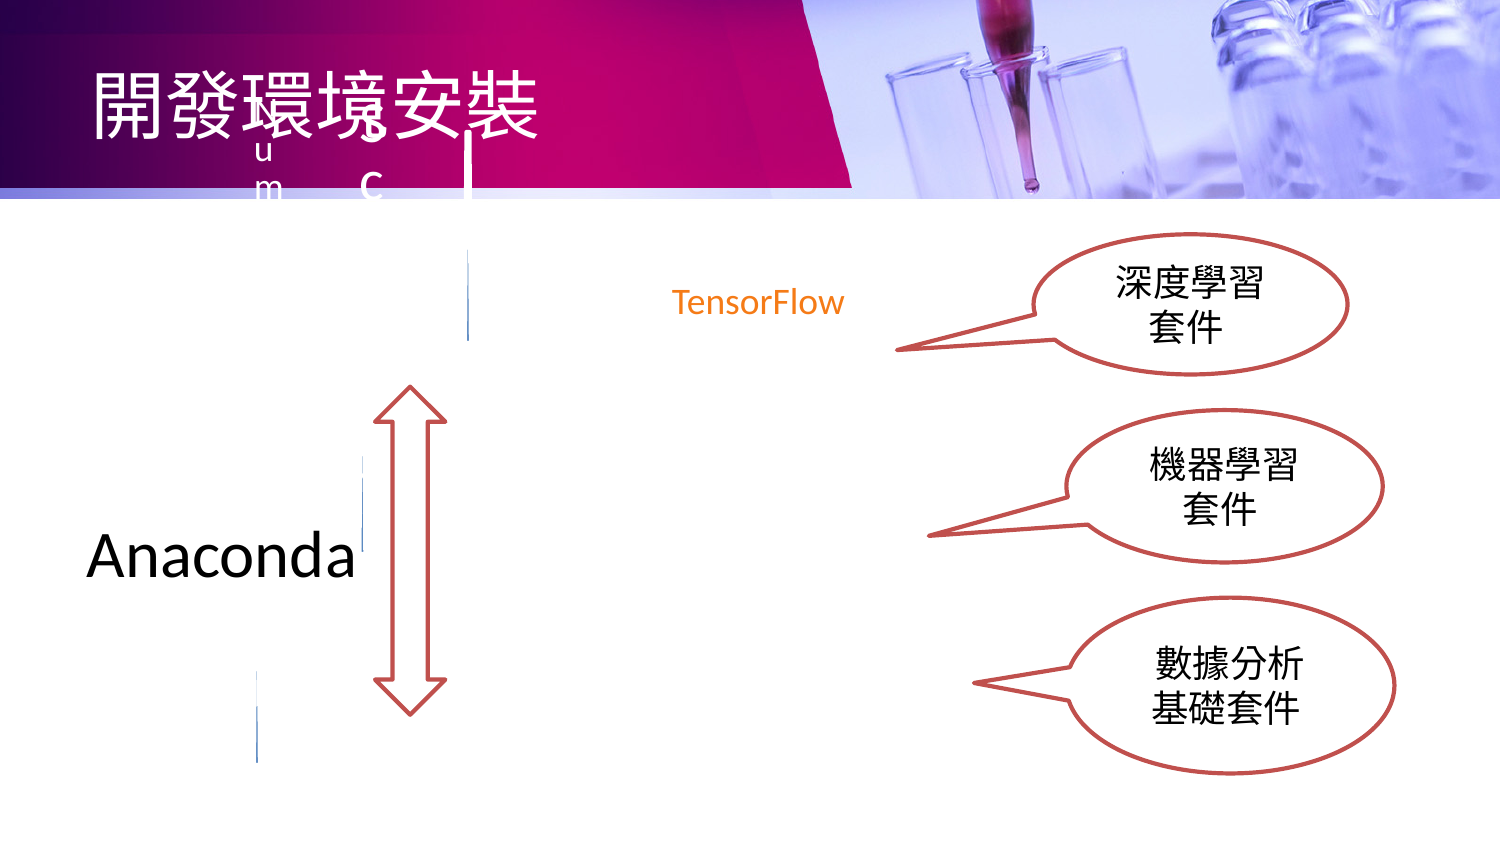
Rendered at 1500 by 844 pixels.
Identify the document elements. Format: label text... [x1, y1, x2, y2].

text_box 深度學習 套件 [1264, 240, 1350, 369]
text_box 機器學習 套件 [1264, 410, 1385, 563]
title 開發環境安裝 [75, 33, 1425, 175]
text_box 數據分析 基礎套件 [1264, 597, 1397, 774]
picture [0, 0, 1500, 844]
text_box Anaconda [71, 503, 240, 599]
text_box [245, 163, 1259, 798]
